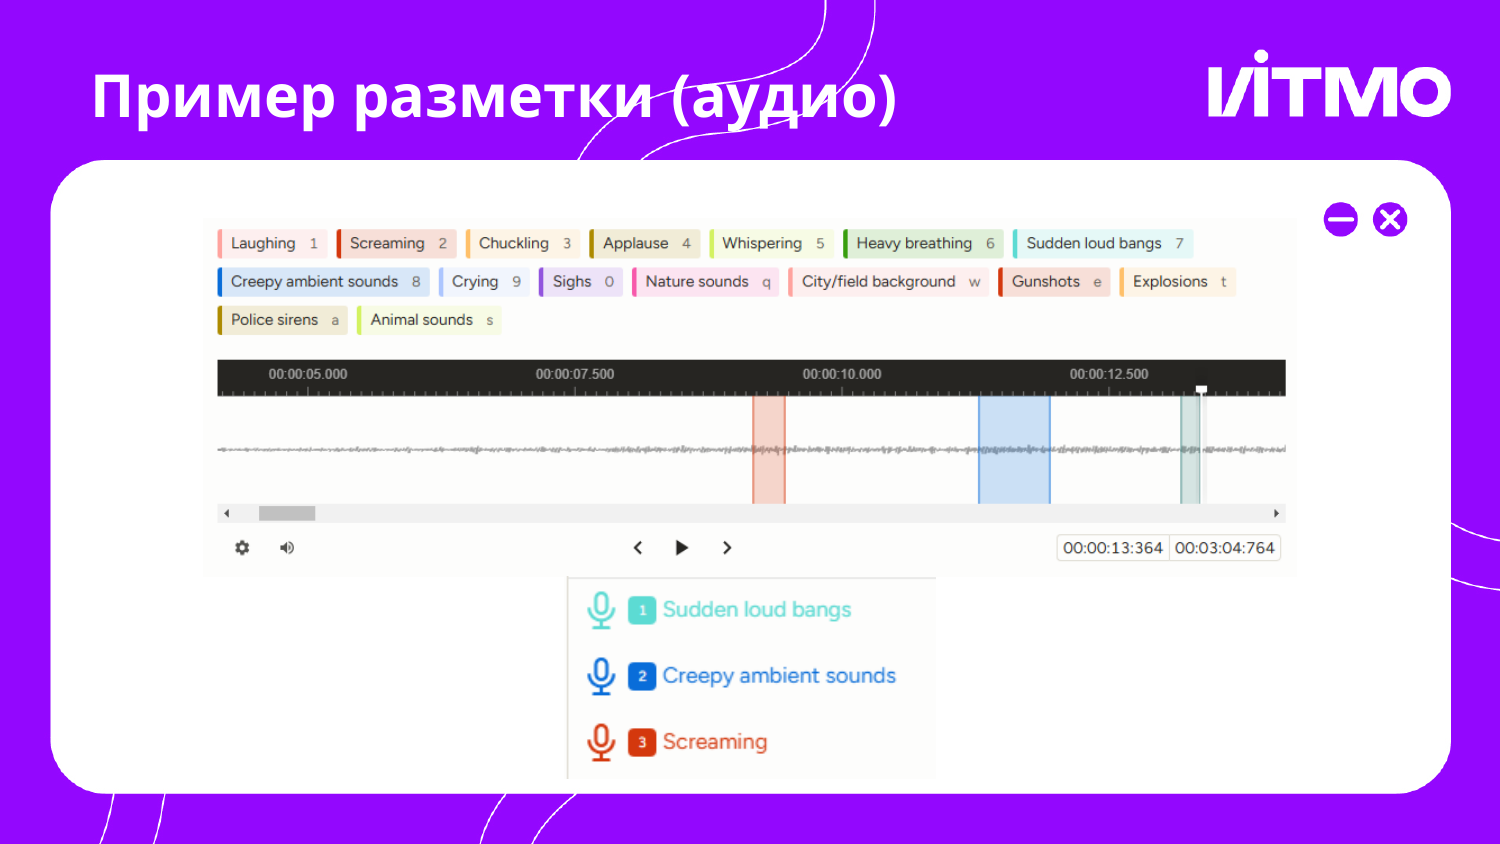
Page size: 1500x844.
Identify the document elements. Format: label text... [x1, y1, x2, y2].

title Пример разметки (аудио) [75, 50, 1195, 137]
picture [0, 0, 1500, 844]
